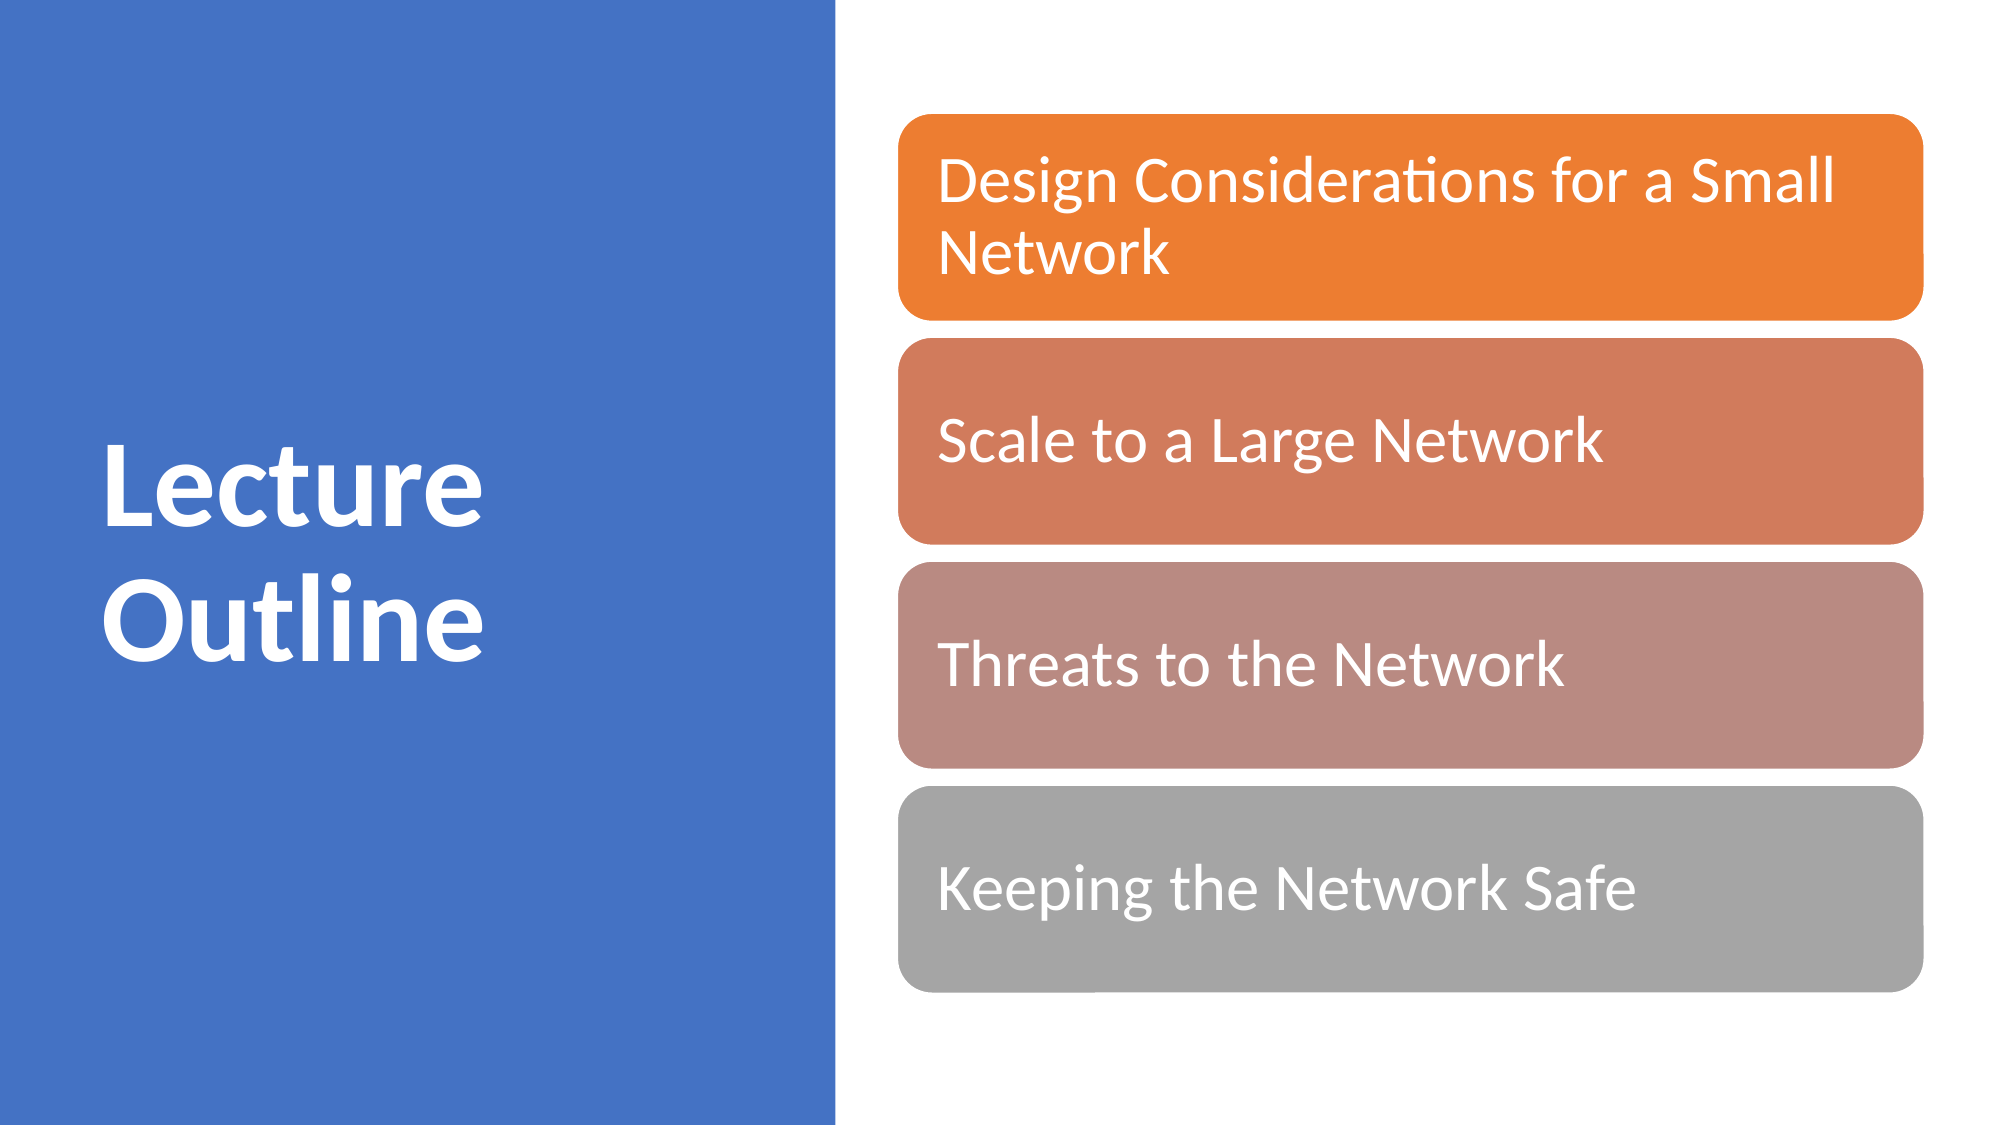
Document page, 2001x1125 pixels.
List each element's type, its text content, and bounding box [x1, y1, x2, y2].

title Lecture Outline [86, 101, 711, 1005]
text_box [0, 0, 836, 1125]
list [897, 101, 1925, 1005]
